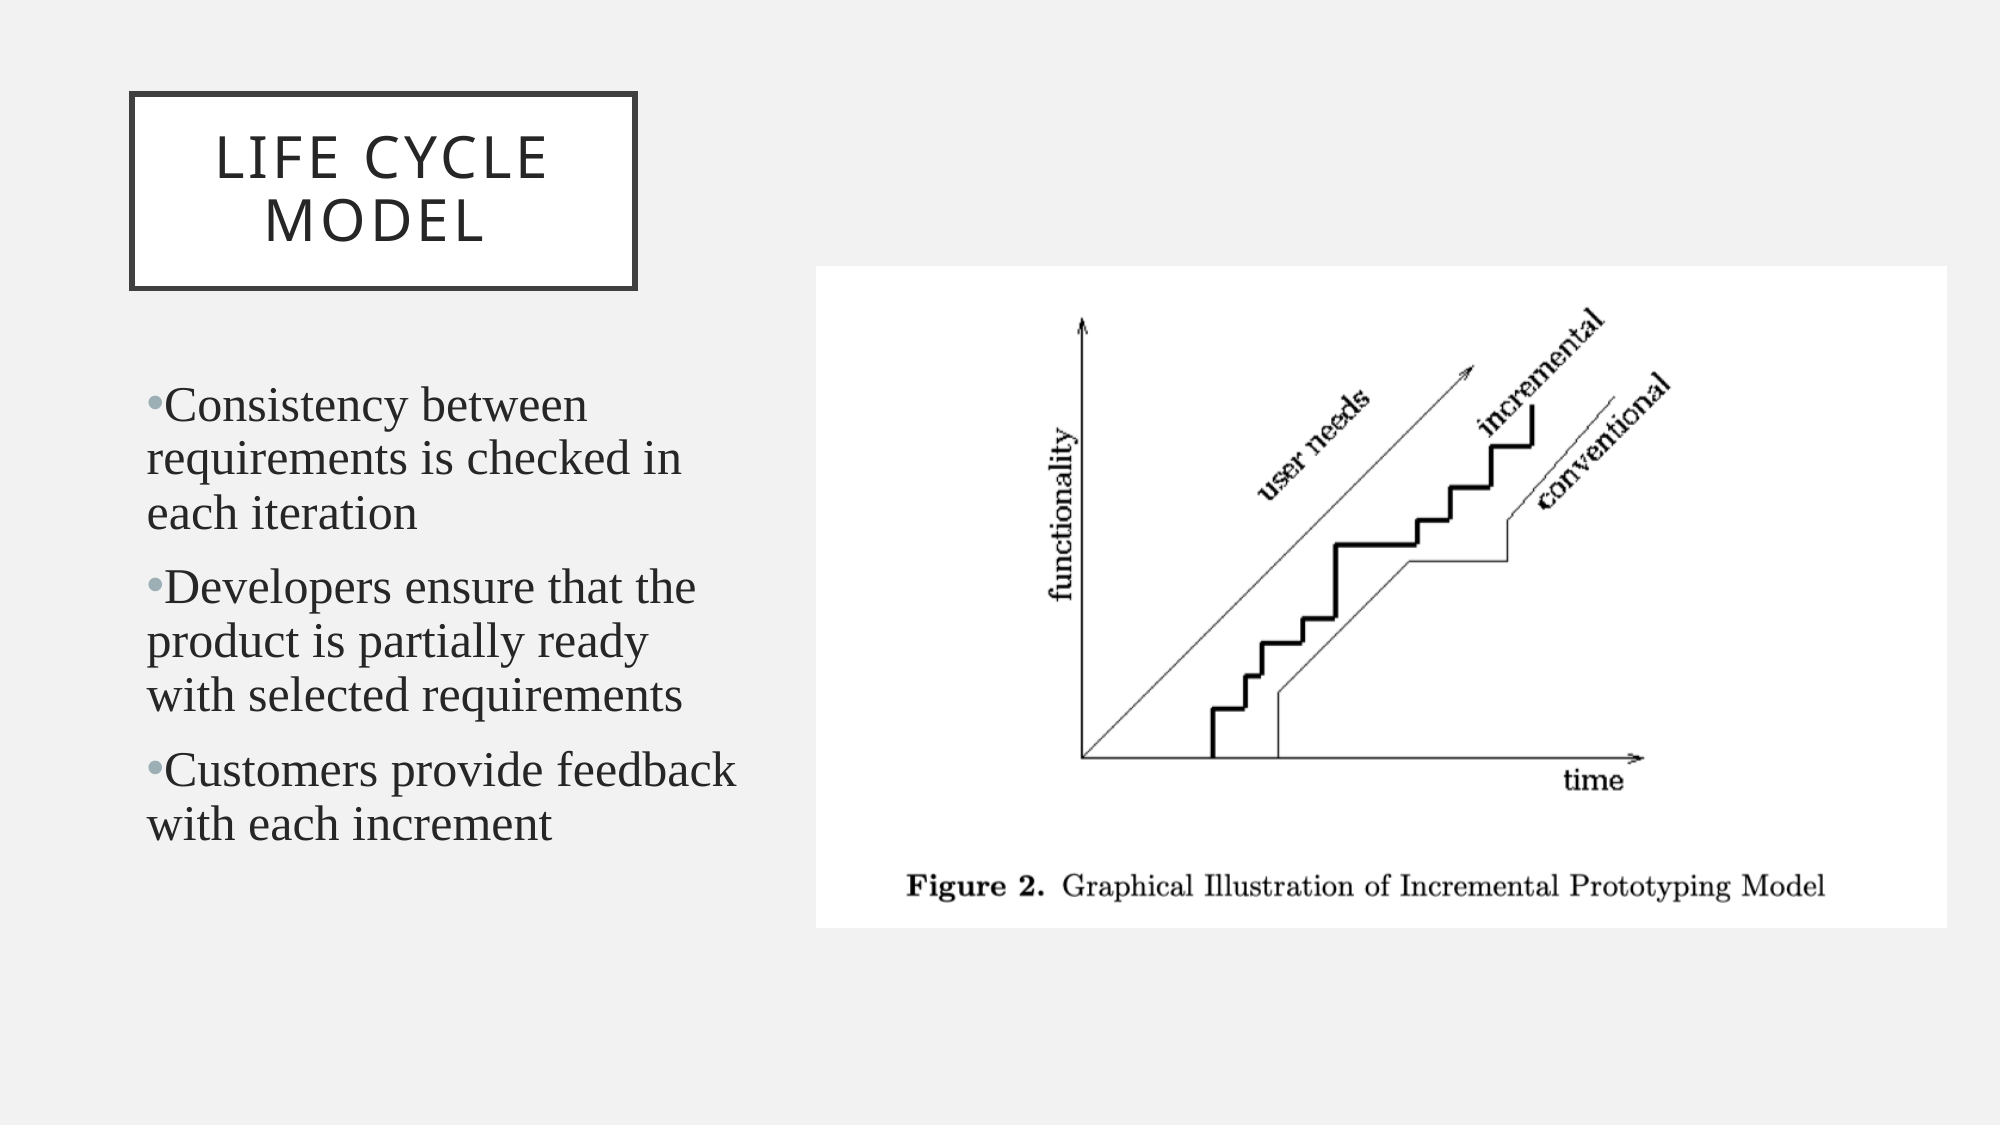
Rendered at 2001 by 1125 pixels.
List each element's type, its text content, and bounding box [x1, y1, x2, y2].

text_box Consistency between requirements is checked in each iteration Developers ensure that the product is partially ready with selected requirements Customers provide feedback with each increment [131, 370, 762, 1031]
title Life Cycle Model [129, 91, 638, 291]
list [816, 266, 1947, 928]
